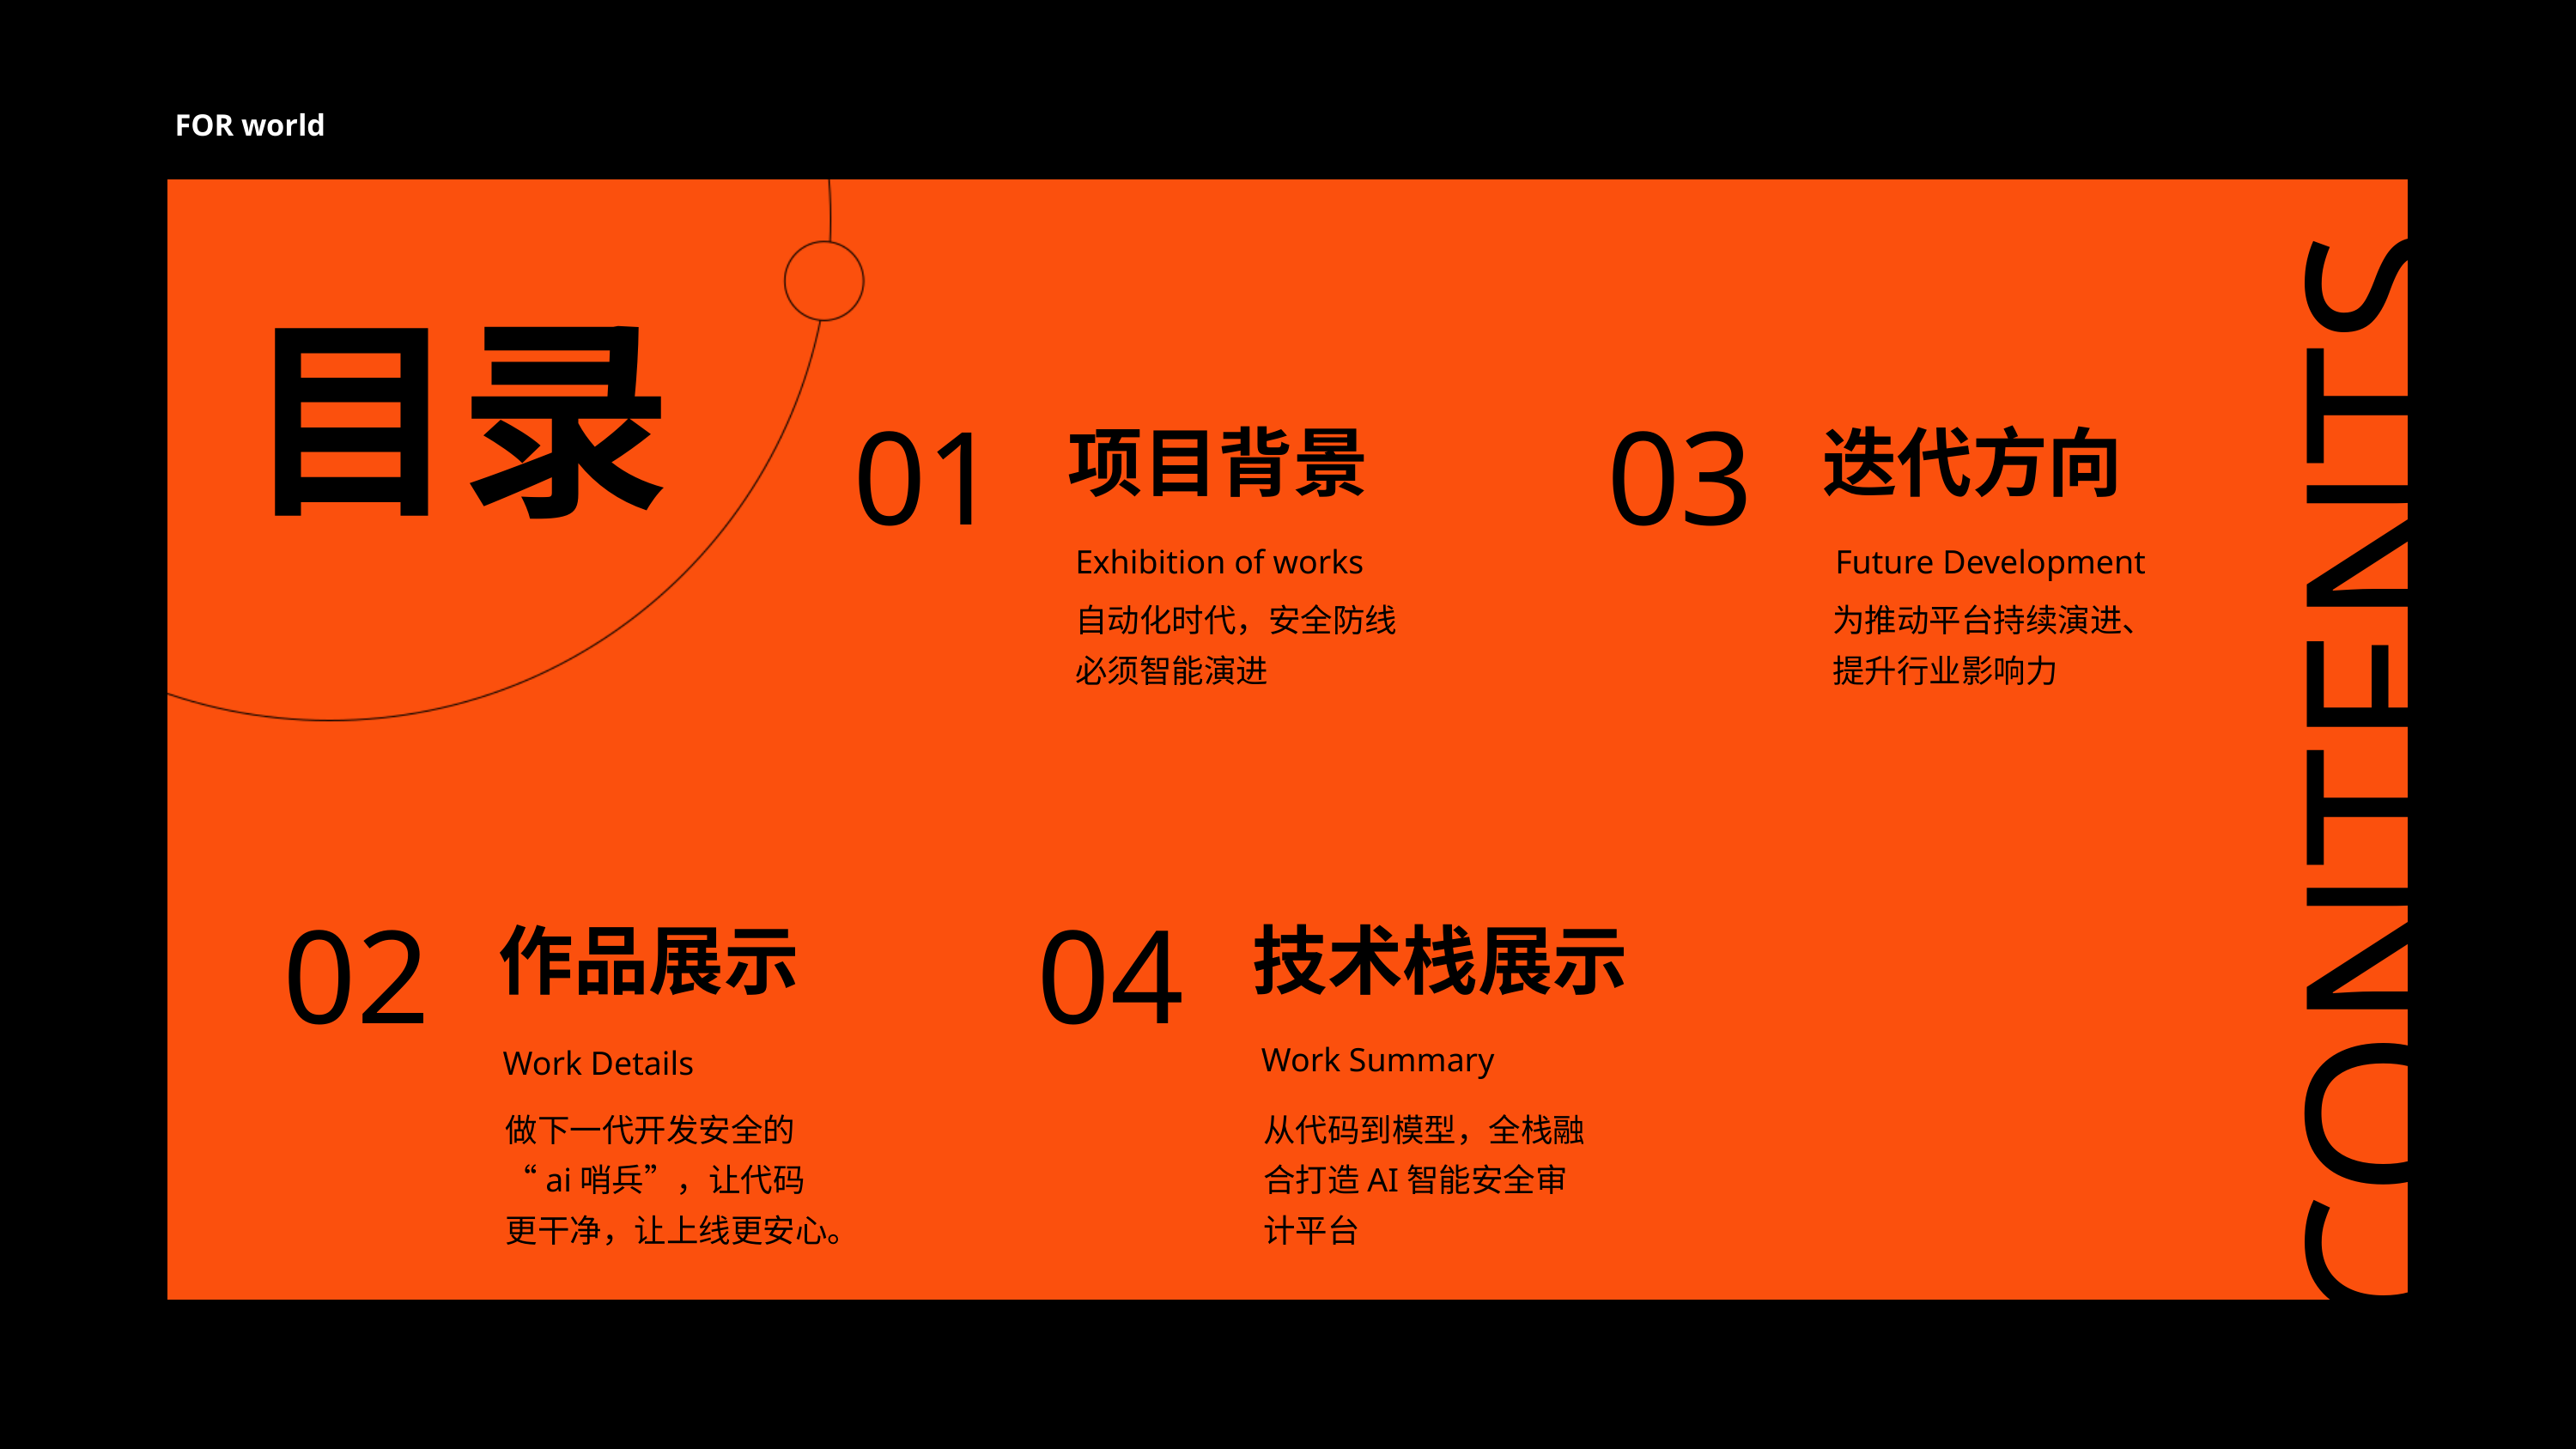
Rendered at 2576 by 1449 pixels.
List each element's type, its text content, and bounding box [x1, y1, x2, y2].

text_box [0, 0, 866, 723]
text_box FOR world [174, 106, 386, 142]
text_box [167, 179, 2409, 1300]
text_box CONTENTS [2245, 112, 2504, 1330]
